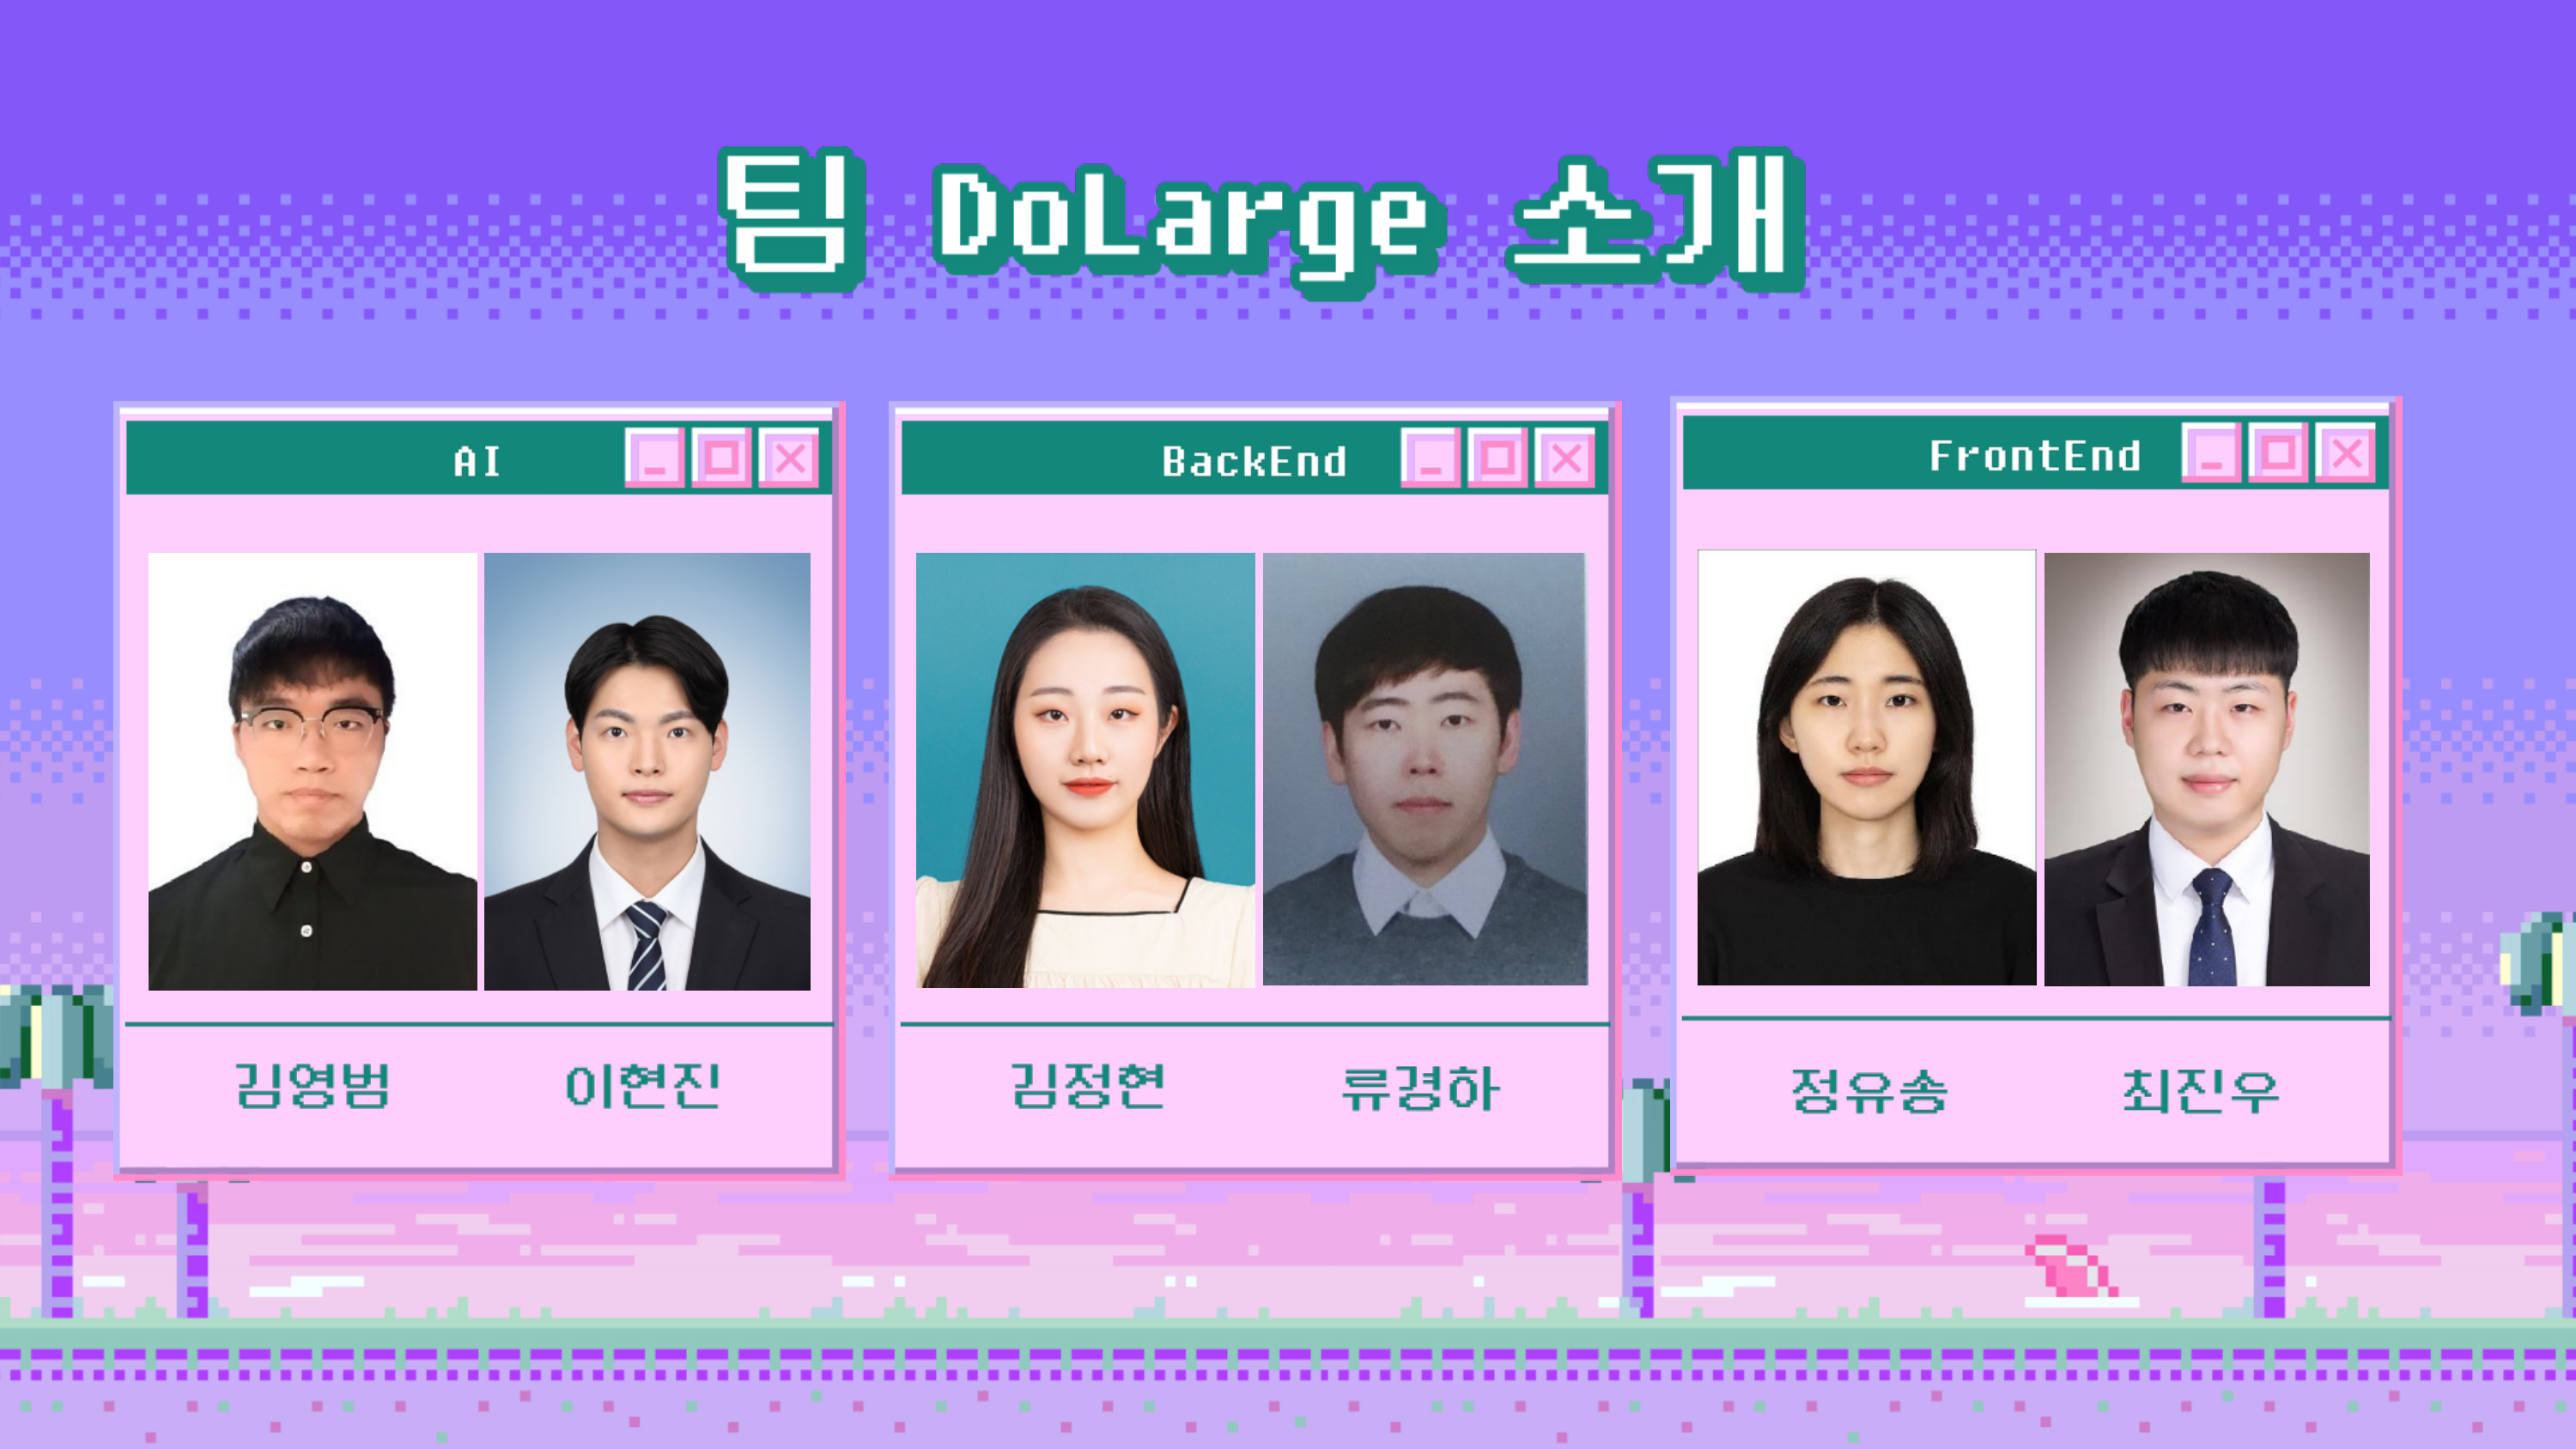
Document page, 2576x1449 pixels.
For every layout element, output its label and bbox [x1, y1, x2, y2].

text_box [916, 552, 1256, 988]
text_box [1263, 552, 1589, 985]
text_box [1698, 549, 2037, 985]
text_box [900, 1016, 1611, 1032]
text_box [0, 0, 2576, 1449]
picture [1815, 410, 2168, 506]
picture [1247, 1041, 1528, 1136]
text_box [1681, 1010, 2392, 1026]
picture [191, 51, 1957, 453]
text_box [148, 552, 478, 991]
text_box [2044, 552, 2371, 986]
text_box [112, 401, 847, 1182]
picture [471, 1041, 744, 1134]
picture [915, 1041, 1189, 1134]
text_box [1670, 396, 2403, 1176]
picture [2028, 1044, 2305, 1138]
picture [140, 1041, 414, 1134]
picture [1035, 415, 1374, 512]
picture [258, 415, 532, 512]
text_box [484, 552, 811, 991]
text_box [889, 401, 1622, 1182]
picture [1697, 1044, 1973, 1138]
text_box [124, 1016, 835, 1032]
